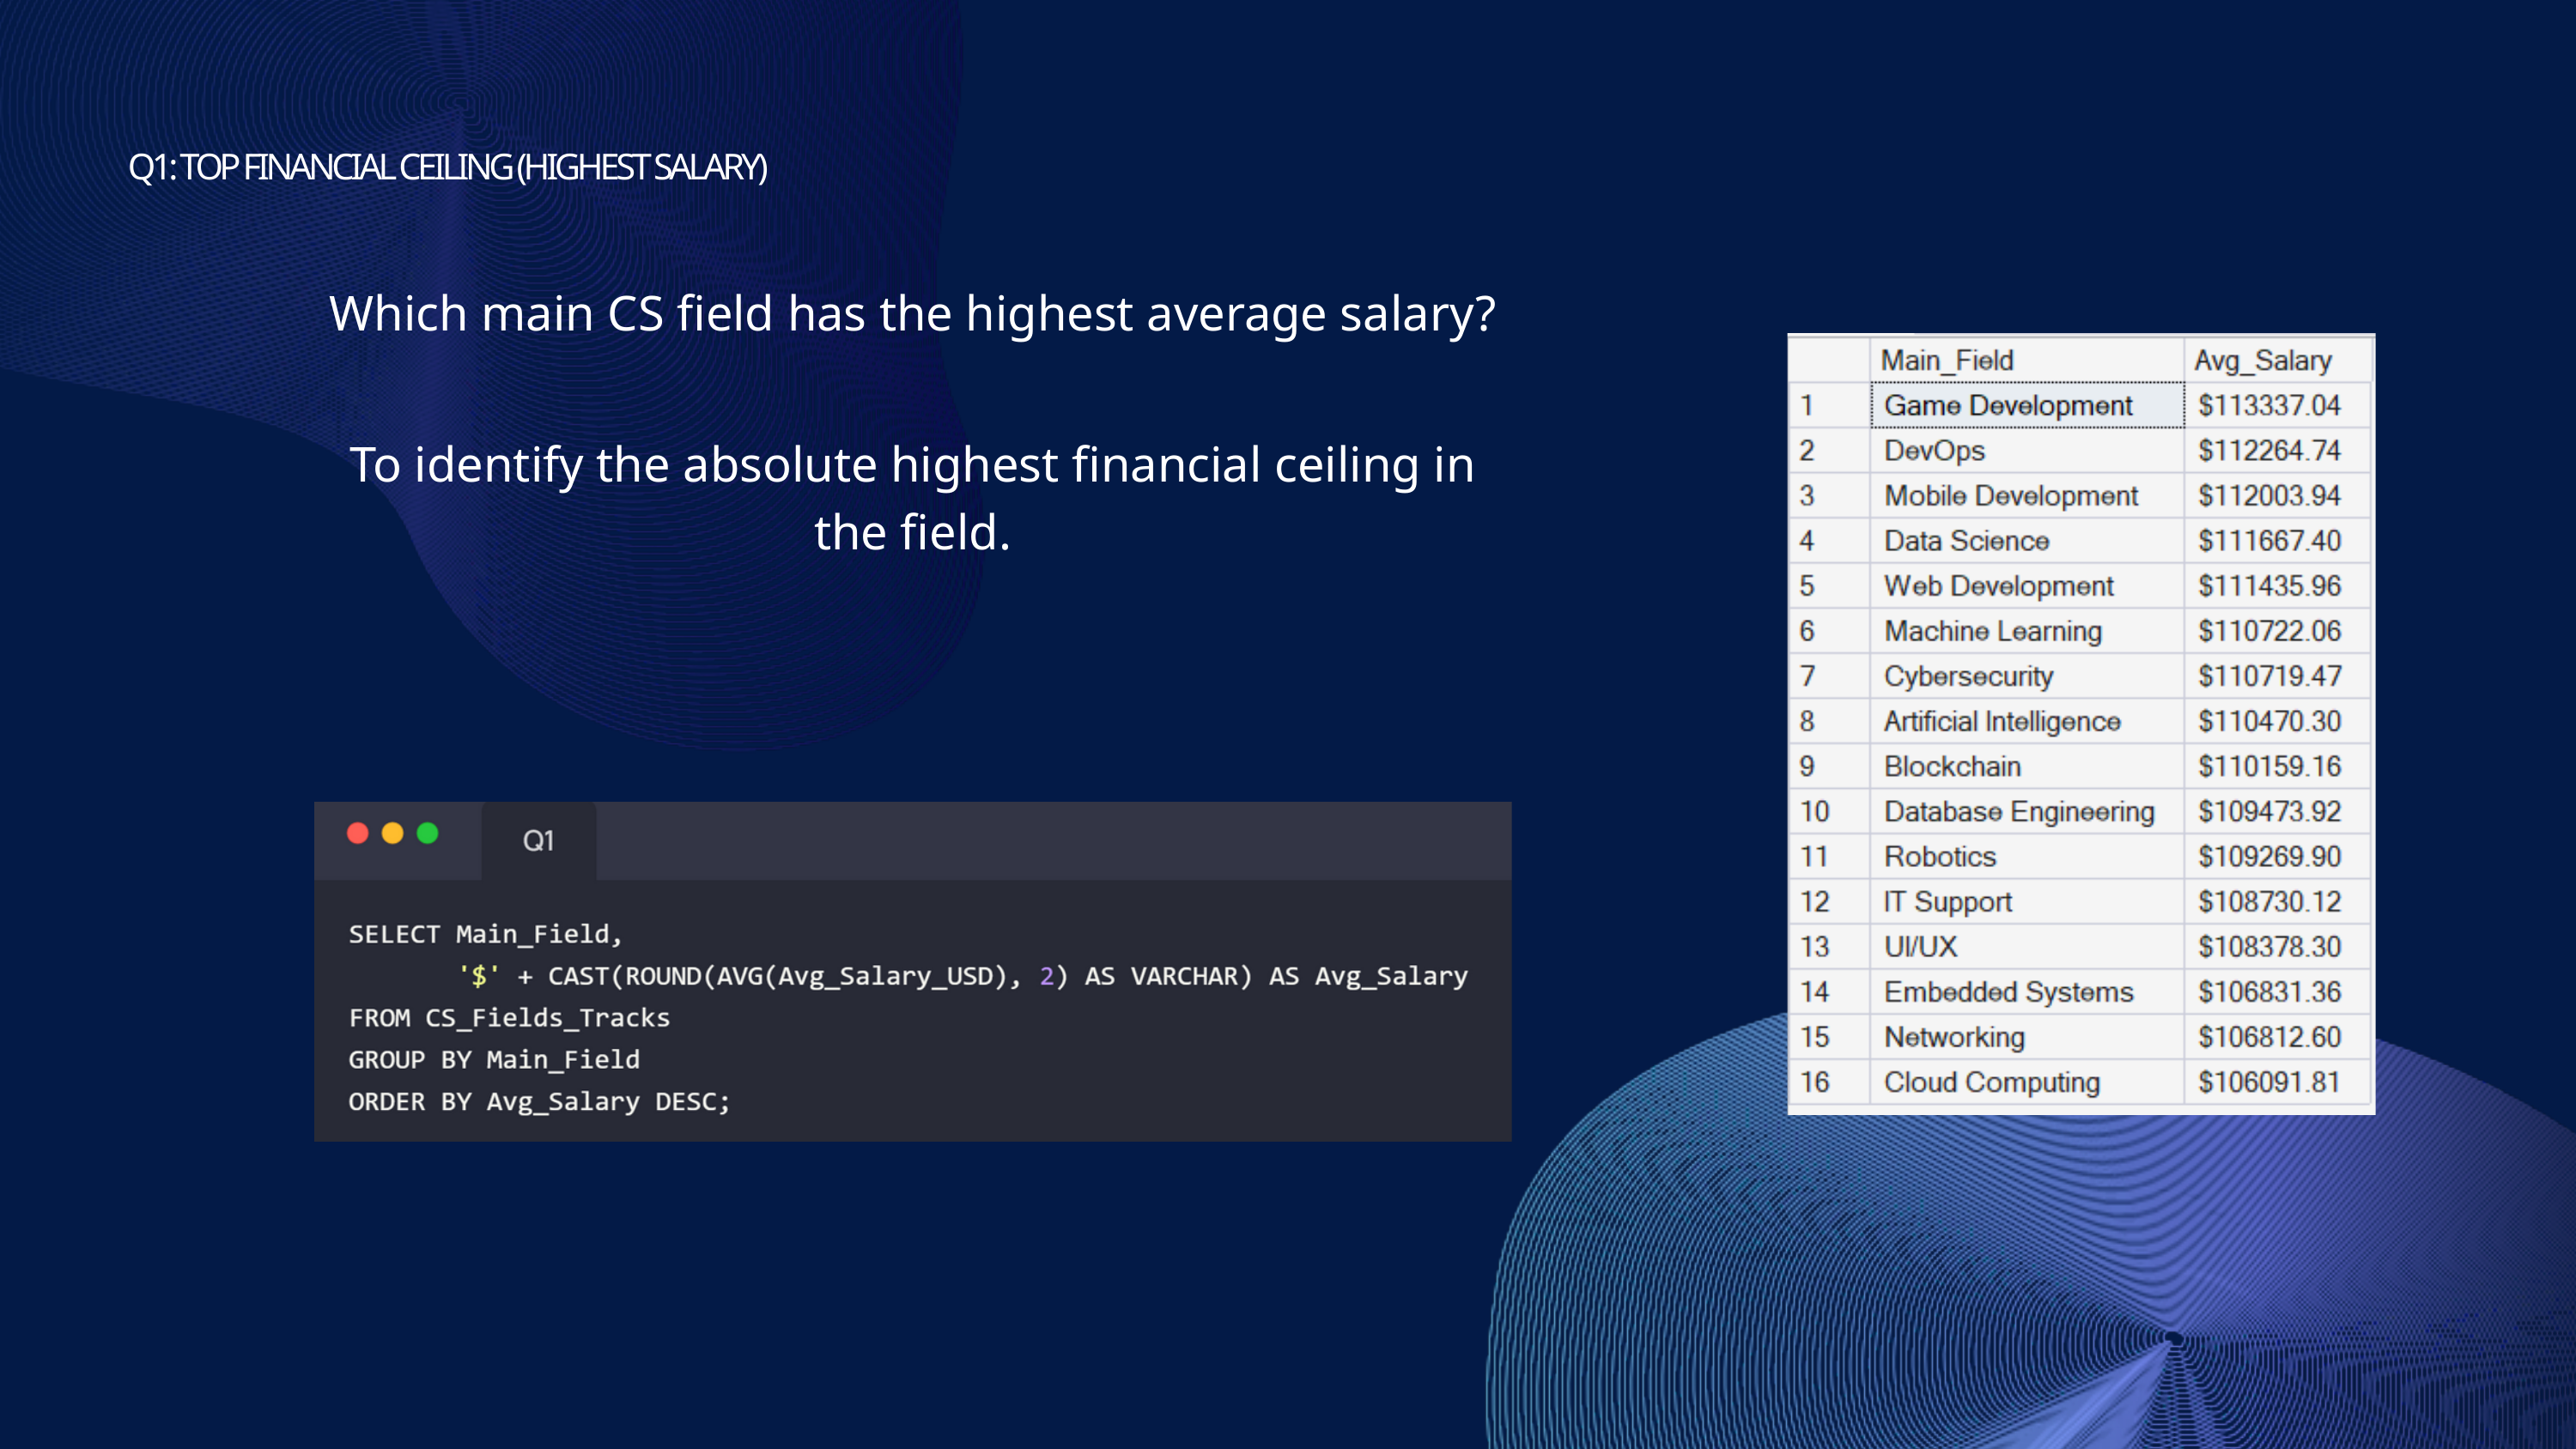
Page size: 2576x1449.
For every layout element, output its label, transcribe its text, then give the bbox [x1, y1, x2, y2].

text_box Q1: TOP FINANCIAL CEILING (HIGHEST SALARY) [127, 139, 1115, 187]
text_box Which main CS field has the highest average salary? [288, 273, 1539, 341]
text_box [0, 0, 993, 758]
text_box [314, 802, 1512, 1143]
text_box [1473, 972, 2576, 1449]
text_box To identify the absolute highest financial ceiling in the field. [319, 424, 1507, 560]
text_box [1787, 333, 2376, 1115]
